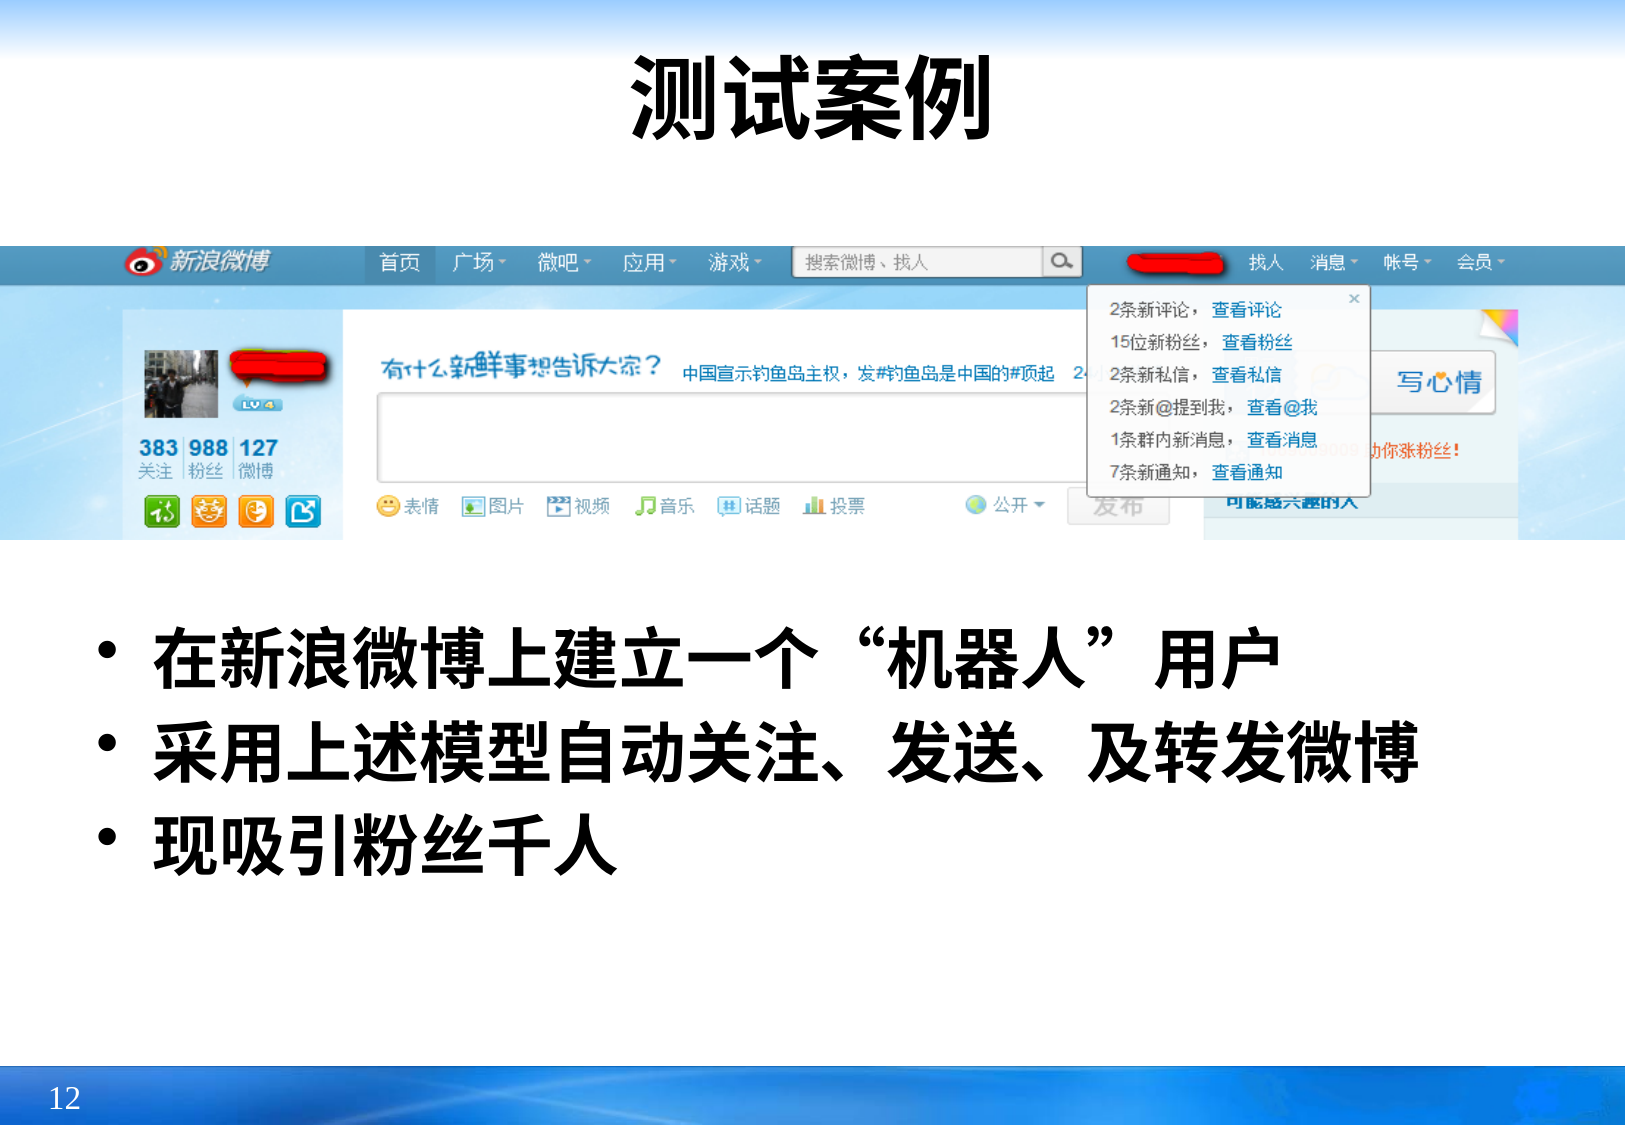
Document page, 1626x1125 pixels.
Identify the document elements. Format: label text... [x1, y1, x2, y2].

picture [0, 246, 1625, 540]
list 在新浪微博上建立一个“机器人”用户 采用上述模型自动关注、发送、及转发微博 现吸引粉丝千人 [80, 609, 1544, 1006]
title 测试案例 [44, 30, 1581, 162]
picture [0, 1066, 1625, 1125]
